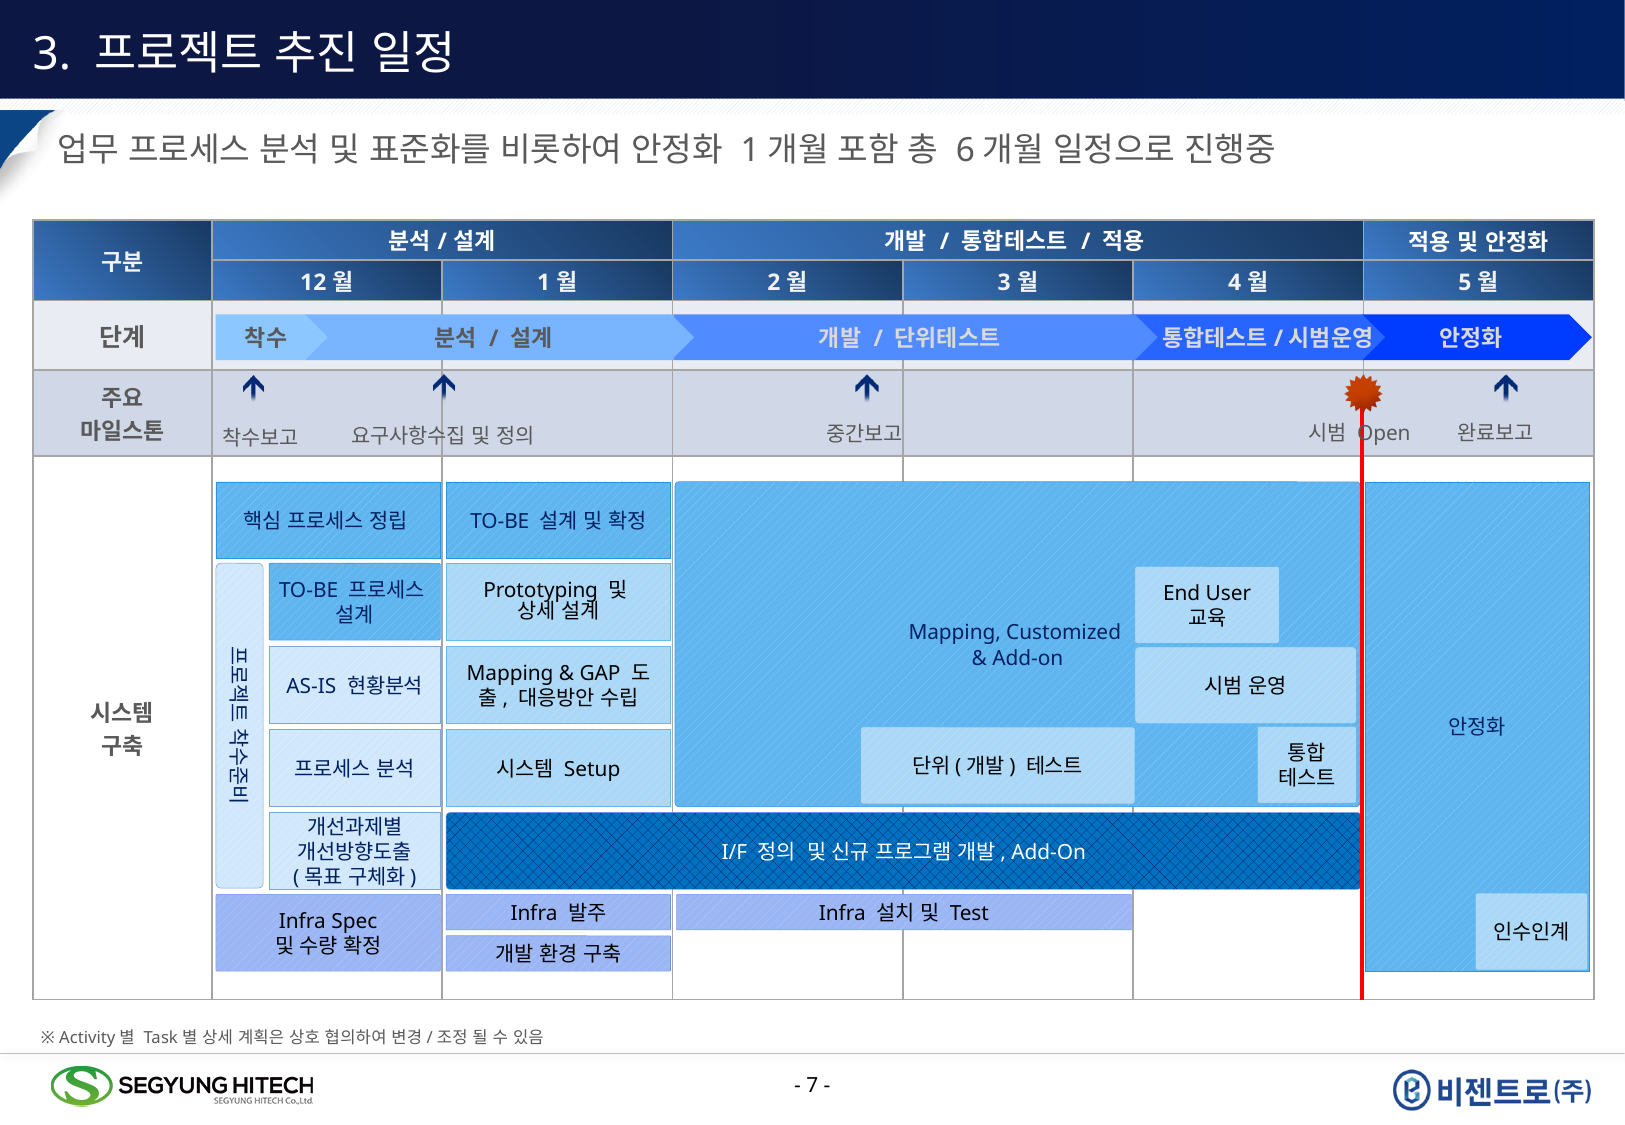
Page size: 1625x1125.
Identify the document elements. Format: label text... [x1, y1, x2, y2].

text_box End User 교육 [1134, 566, 1280, 644]
text_box 시범 Open [1366, 419, 1411, 445]
picture [429, 373, 457, 401]
table_cell [904, 361, 1132, 369]
table_cell [904, 807, 1132, 812]
table_cell 5월 [1364, 261, 1593, 300]
table_cell 3월 [904, 261, 1132, 300]
text_box 인수인계 [1475, 893, 1588, 970]
text_box 통합테스트/시범운영 [1135, 314, 1386, 361]
table_header 분석/설계 [213, 221, 672, 259]
text_box 3. 프로젝트 추진 일정 [32, 21, 1037, 82]
table_cell [443, 371, 672, 455]
table_cell [673, 301, 902, 314]
table_cell [1134, 361, 1363, 369]
table_cell [673, 361, 902, 369]
table_cell [213, 301, 441, 369]
text_box 통합 테스트 [1257, 726, 1357, 804]
text_box Mapping & GAP 도출, 대응방안 수립 [446, 646, 671, 724]
text_box 시스템 Setup [446, 729, 671, 807]
text_box 단위(개발) 테스트 [860, 726, 1135, 804]
text_box Infra Spec 및 수량 확정 [215, 894, 441, 972]
table_cell [904, 457, 1132, 481]
text_box 개발 / 단위테스트 [673, 314, 1158, 361]
table_cell [673, 890, 902, 999]
text_box 착수 [215, 314, 328, 361]
text_box 개발 환경 구축 [446, 935, 671, 972]
table_cell [1134, 301, 1363, 314]
table_header 구분 [34, 221, 211, 300]
text_box 요구사항수집 및 정의 [351, 417, 535, 448]
text_box ※ Activity별 Task별 상세 계획은 상호 협의하여 변경/조정 될 수 있음 [40, 1026, 545, 1047]
table_cell [673, 371, 902, 455]
table_cell [1134, 807, 1357, 812]
table_cell [213, 371, 441, 455]
text_box AS-IS 현황분석 [269, 646, 441, 724]
table_cell [1364, 301, 1593, 369]
table_cell [1366, 371, 1593, 455]
text_box TO-BE 프로세스 설계 [269, 563, 441, 641]
text_box 핵심 프로세스 정립 [215, 481, 441, 559]
table_cell [904, 930, 1132, 999]
picture [51, 1066, 313, 1107]
table_cell 1월 [443, 261, 672, 300]
table_cell [1134, 890, 1357, 999]
text_box Prototyping 및 상세 설계 [446, 563, 671, 641]
text_box 안정화 [1366, 481, 1589, 972]
text_box 시범 Open [1308, 419, 1357, 445]
text_box 착수보고 [222, 419, 300, 450]
text_box Infra 발주 [446, 894, 671, 930]
table_cell [904, 301, 1132, 314]
text_box 분석 / 설계 [306, 314, 695, 361]
table_cell 4월 [1134, 261, 1363, 300]
table_cell [1134, 371, 1357, 455]
text_box Mapping, Customized & Add-on [674, 481, 1357, 807]
text_box 완료보고 [1457, 419, 1534, 445]
text_box I/F 정의 및 신규 프로그램 개발, Add-On [446, 812, 1357, 890]
table_cell [1365, 457, 1593, 999]
text_box 프로젝트 착수준비 [215, 563, 264, 889]
table_cell 2월 [673, 261, 902, 300]
picture [1343, 371, 1383, 414]
table_cell [904, 371, 1132, 455]
text_box 시범 운영 [1134, 646, 1357, 724]
text_box 프로세스 분석 [269, 729, 441, 807]
table_header 개발 / 통합테스트 / 적용 [673, 221, 1363, 259]
table_cell [443, 361, 672, 369]
picture [239, 374, 266, 402]
table_cell [904, 890, 1132, 894]
picture [1391, 1069, 1592, 1111]
table_cell [673, 457, 902, 812]
table_cell [213, 457, 441, 999]
table_cell 시스템 구축 [34, 457, 211, 999]
table_cell [1134, 457, 1357, 481]
text_box TO-BE 설계 및 확정 [446, 481, 671, 559]
picture [851, 373, 881, 404]
table_cell 단계 [34, 301, 211, 369]
picture [0, 110, 107, 208]
text_box 안정화 [1363, 314, 1592, 361]
table_header 적용 및 안정화 [1364, 221, 1593, 259]
text_box 중간보고 [826, 420, 903, 446]
text_box 업무 프로세스 분석 및 표준화를 비롯하여 안정화 1개월 포함 총 6개월 일정으로 진행중 [57, 128, 1566, 169]
table_cell 12월 [213, 261, 441, 300]
picture [1490, 373, 1520, 404]
table_cell [443, 457, 672, 999]
table_cell [443, 301, 672, 314]
text_box Infra 설치 및 Test [676, 894, 1132, 930]
table_cell 주요 마일스톤 [34, 371, 211, 455]
text_box 개선과제별 개선방향도출 (목표 구체화) [269, 812, 441, 890]
